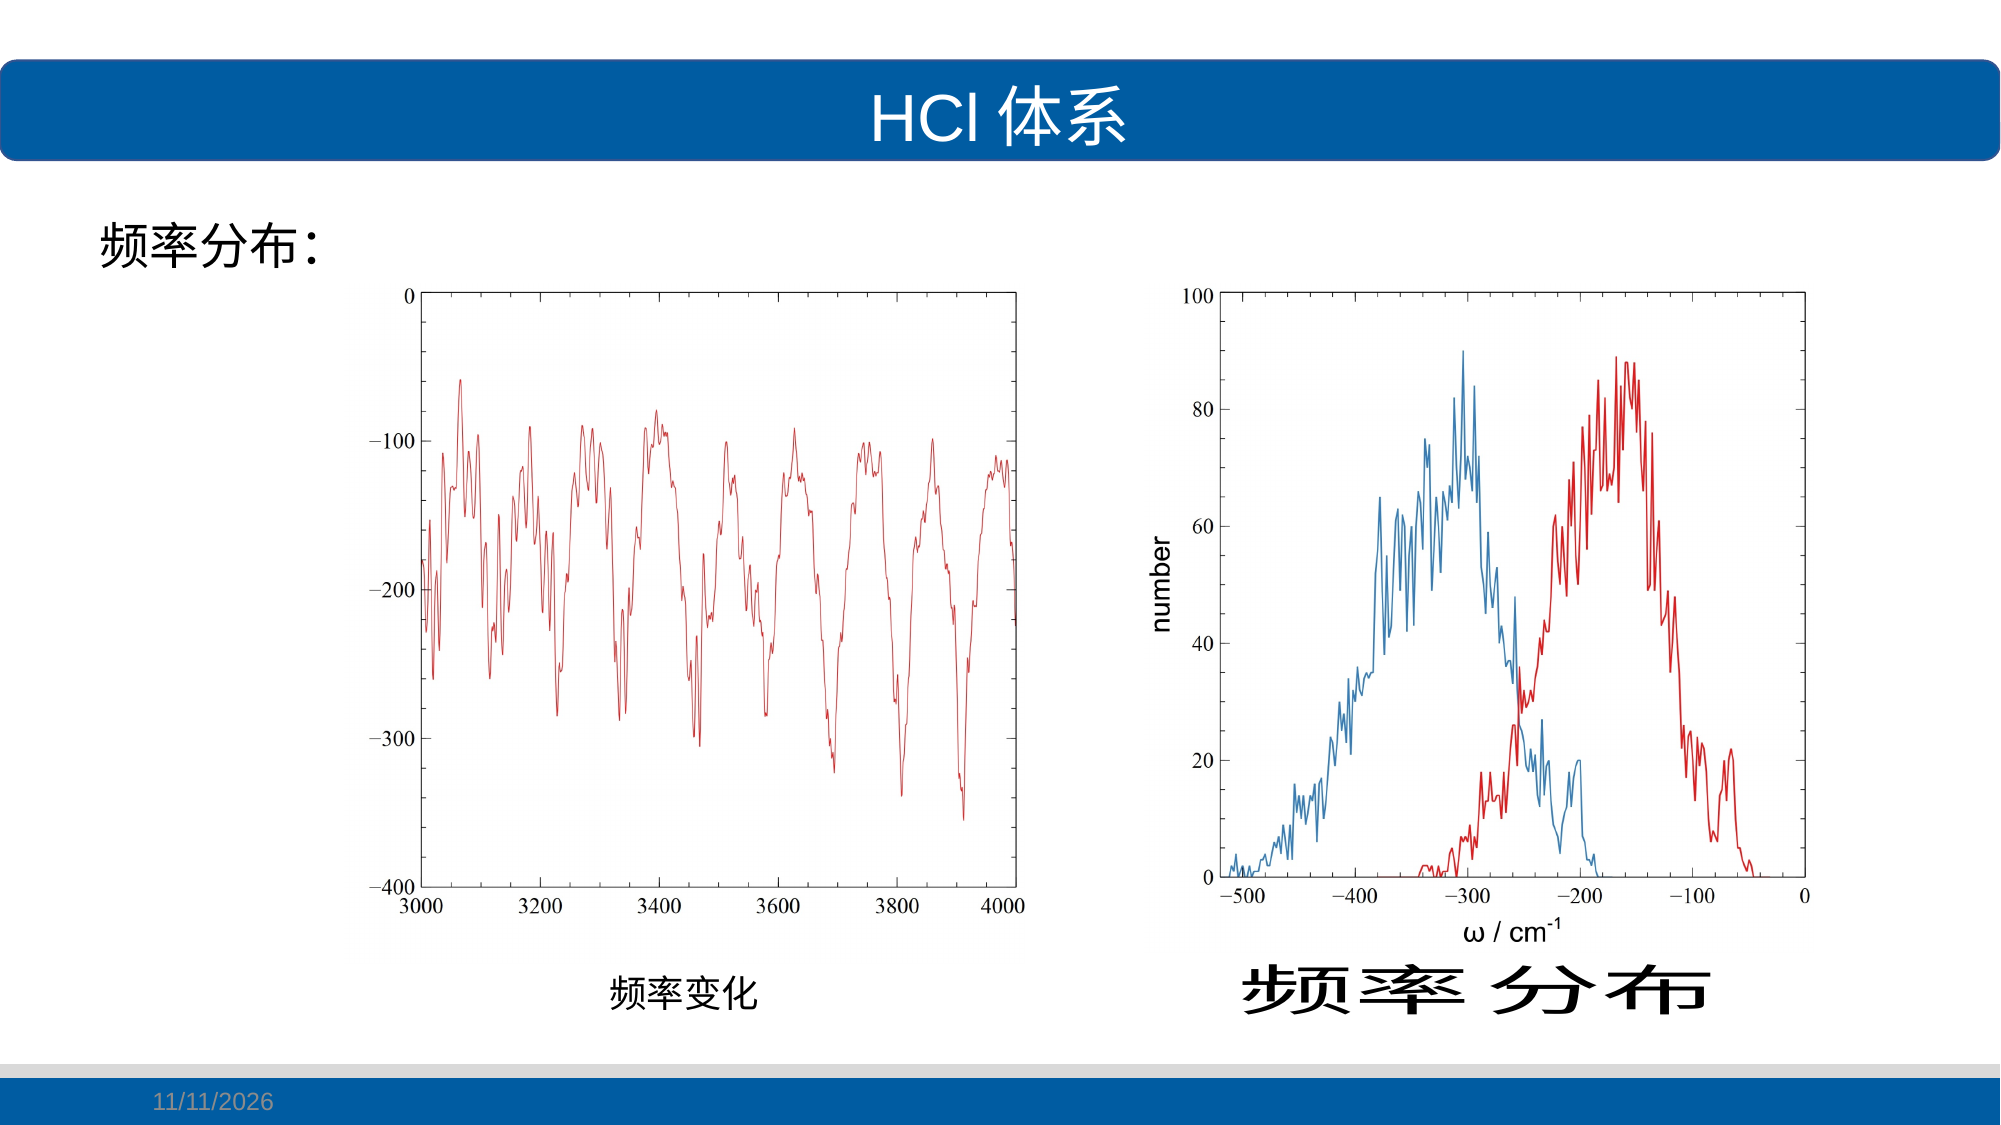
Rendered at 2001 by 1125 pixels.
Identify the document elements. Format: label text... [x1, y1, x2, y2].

text_box 频率变化 [443, 964, 925, 1023]
list HCl体系 [480, 67, 1520, 167]
picture [344, 283, 1025, 964]
text_box 频率分布： [84, 207, 365, 283]
picture [1144, 283, 1814, 953]
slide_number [137, 1070, 588, 1125]
